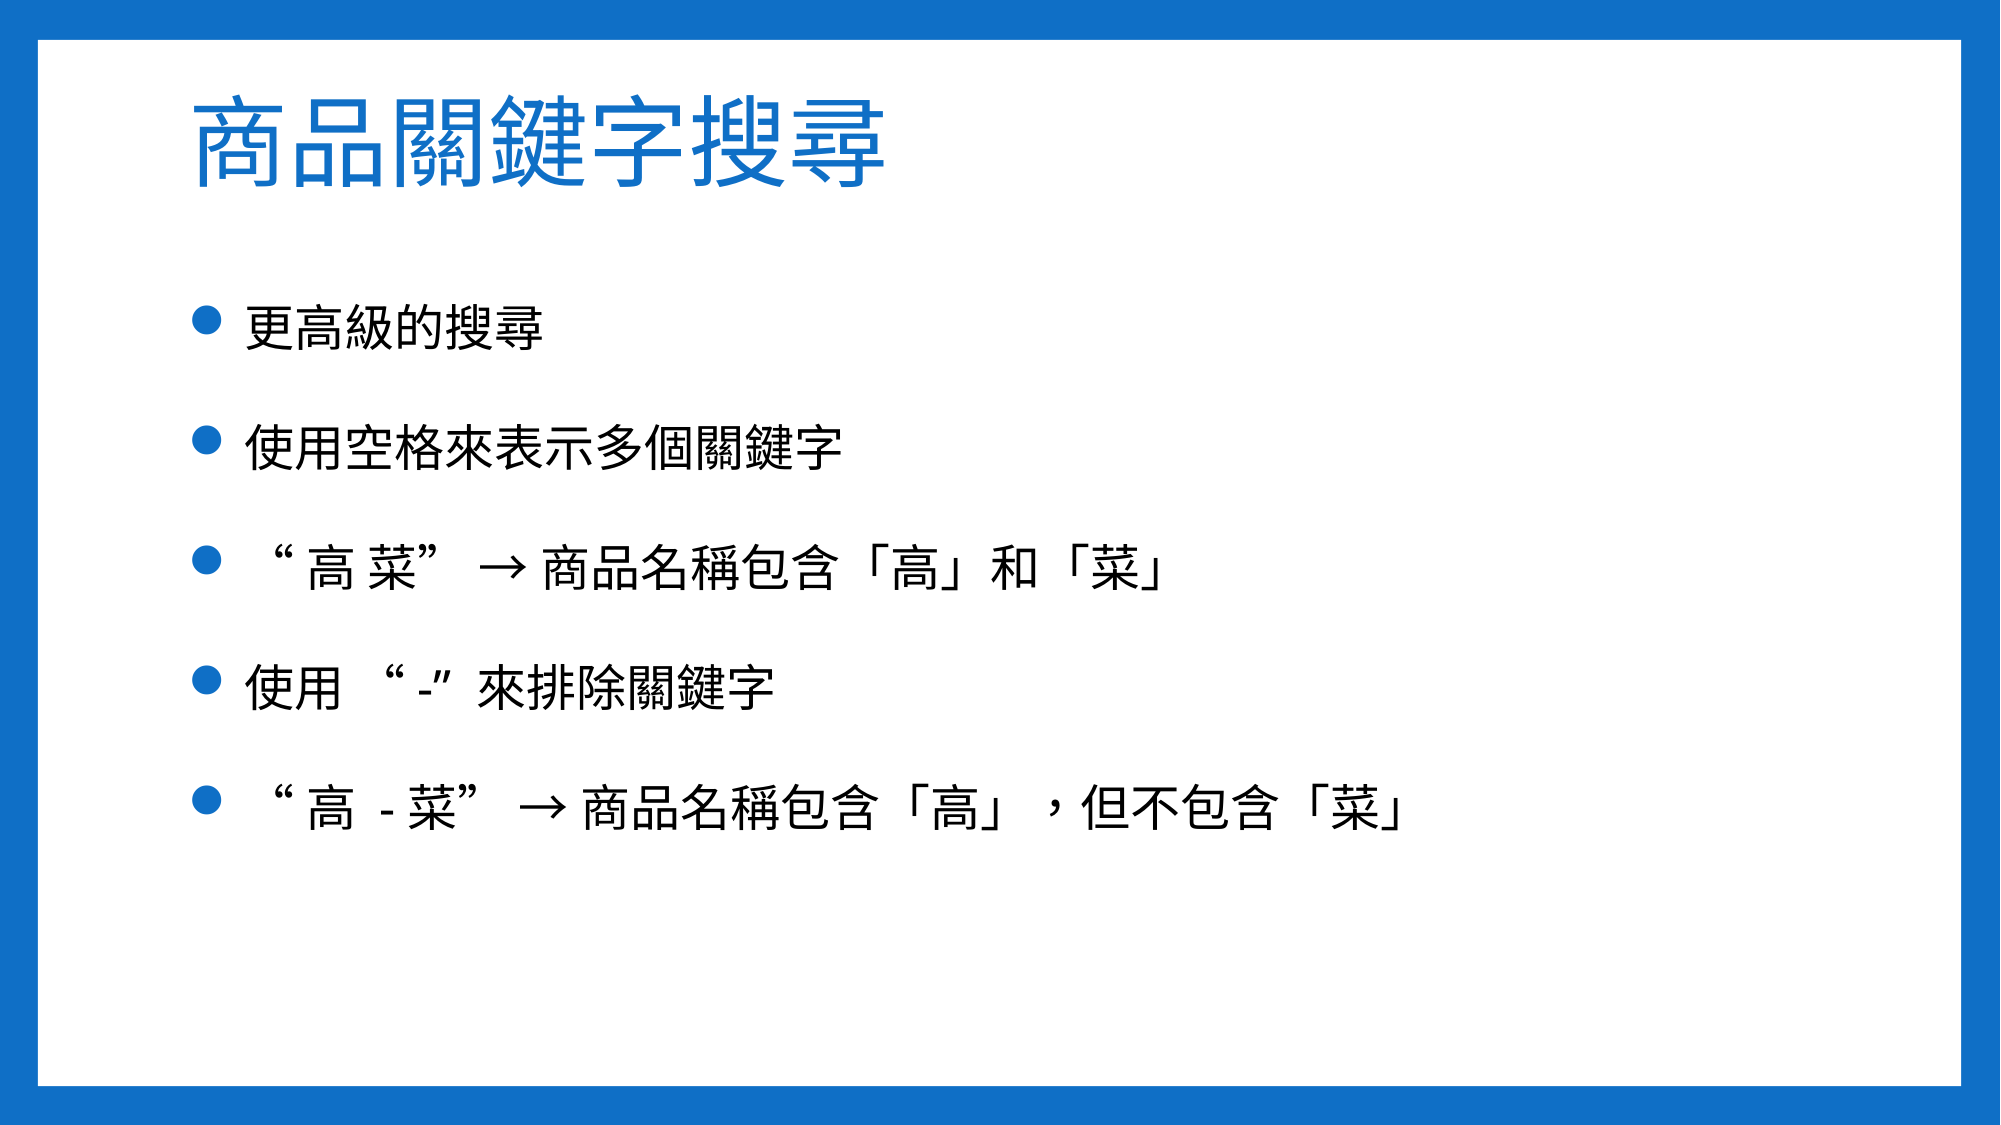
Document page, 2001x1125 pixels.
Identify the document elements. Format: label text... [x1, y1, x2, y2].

text_box 商品關鍵字搜尋 [173, 58, 1827, 236]
text_box 更高級的搜尋 使用空格來表示多個關鍵字 “高 菜” → 商品名稱包含「高」和「菜」 使用 “-” 來排除關鍵字 “高 -菜” → 商品名稱包含「高」，但不包含「菜」 [173, 236, 1827, 837]
